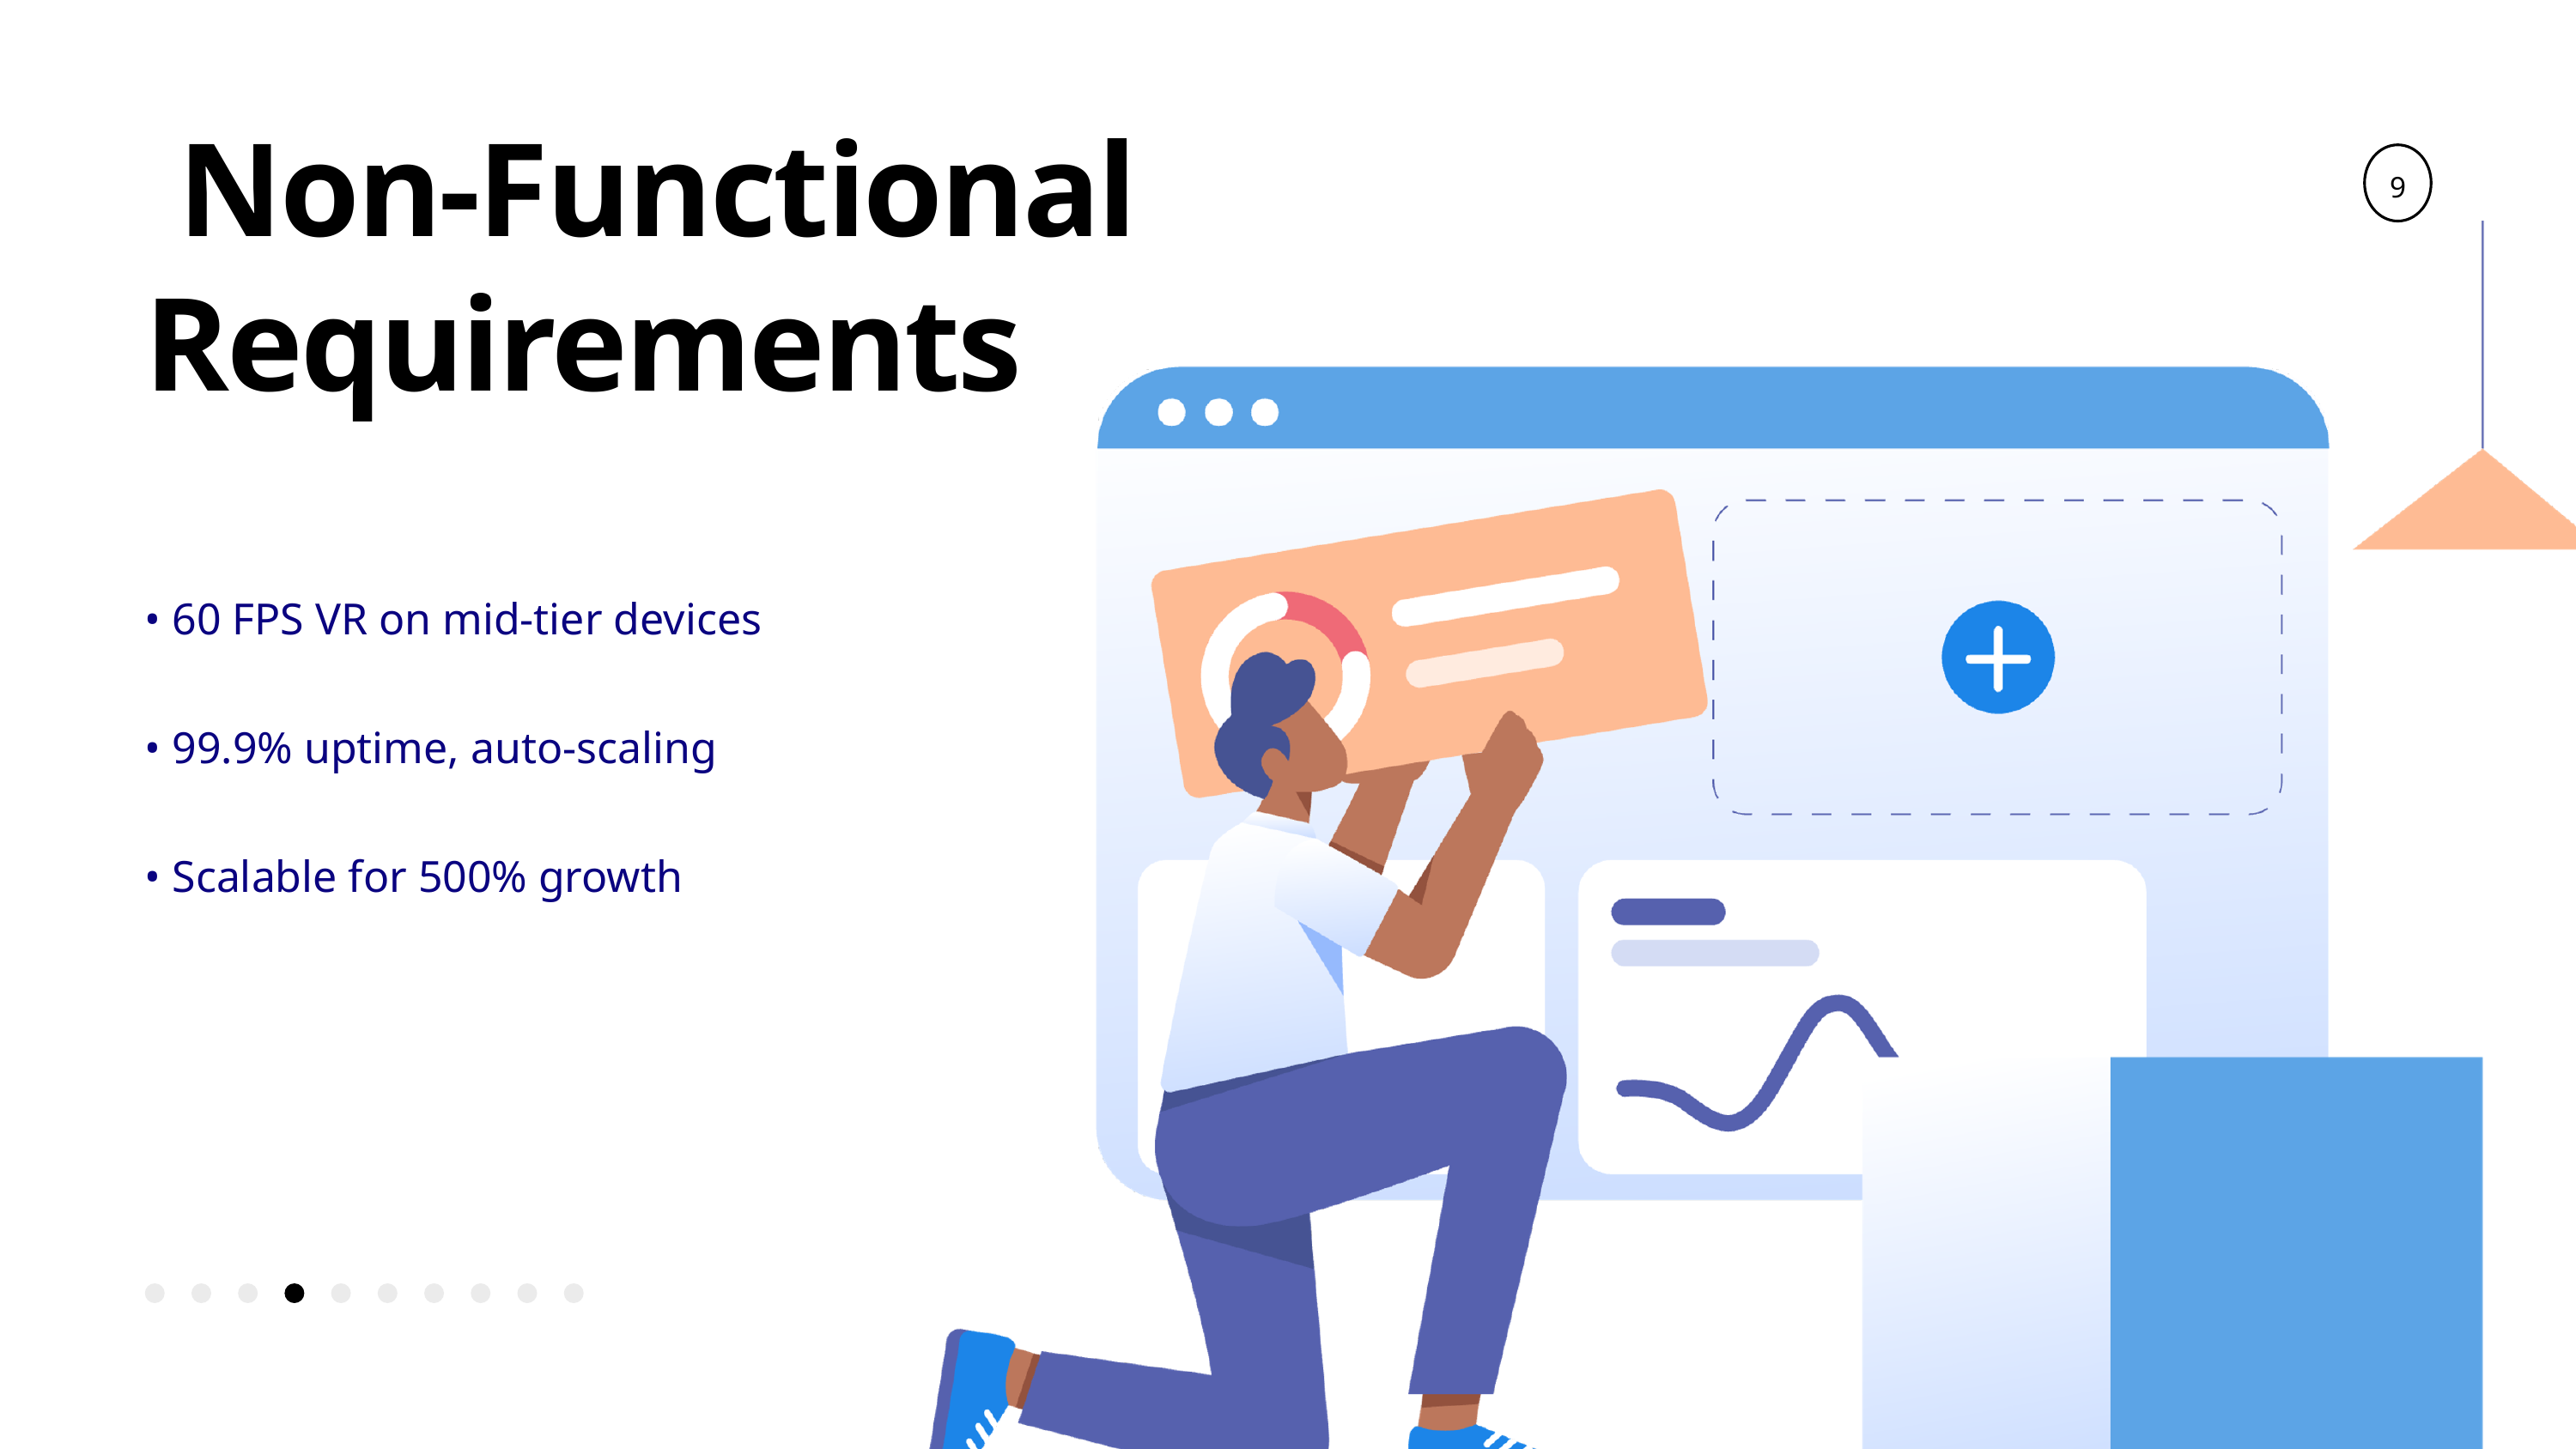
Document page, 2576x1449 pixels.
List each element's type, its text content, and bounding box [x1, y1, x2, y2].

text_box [423, 1282, 445, 1304]
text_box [237, 1282, 258, 1304]
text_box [191, 1282, 212, 1304]
text_box [818, 221, 2576, 1449]
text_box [2364, 144, 2432, 221]
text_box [331, 1282, 351, 1304]
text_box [517, 1282, 538, 1304]
text_box Non-Functional Requirements [144, 106, 1175, 572]
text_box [284, 1282, 305, 1304]
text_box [563, 1282, 584, 1304]
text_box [377, 1282, 398, 1304]
text_box • 60 FPS VR on mid-tier devices • 99.9% uptime, auto-scaling • Scalable for 500% growth [144, 579, 1347, 1030]
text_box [144, 1282, 165, 1304]
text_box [471, 1282, 491, 1304]
